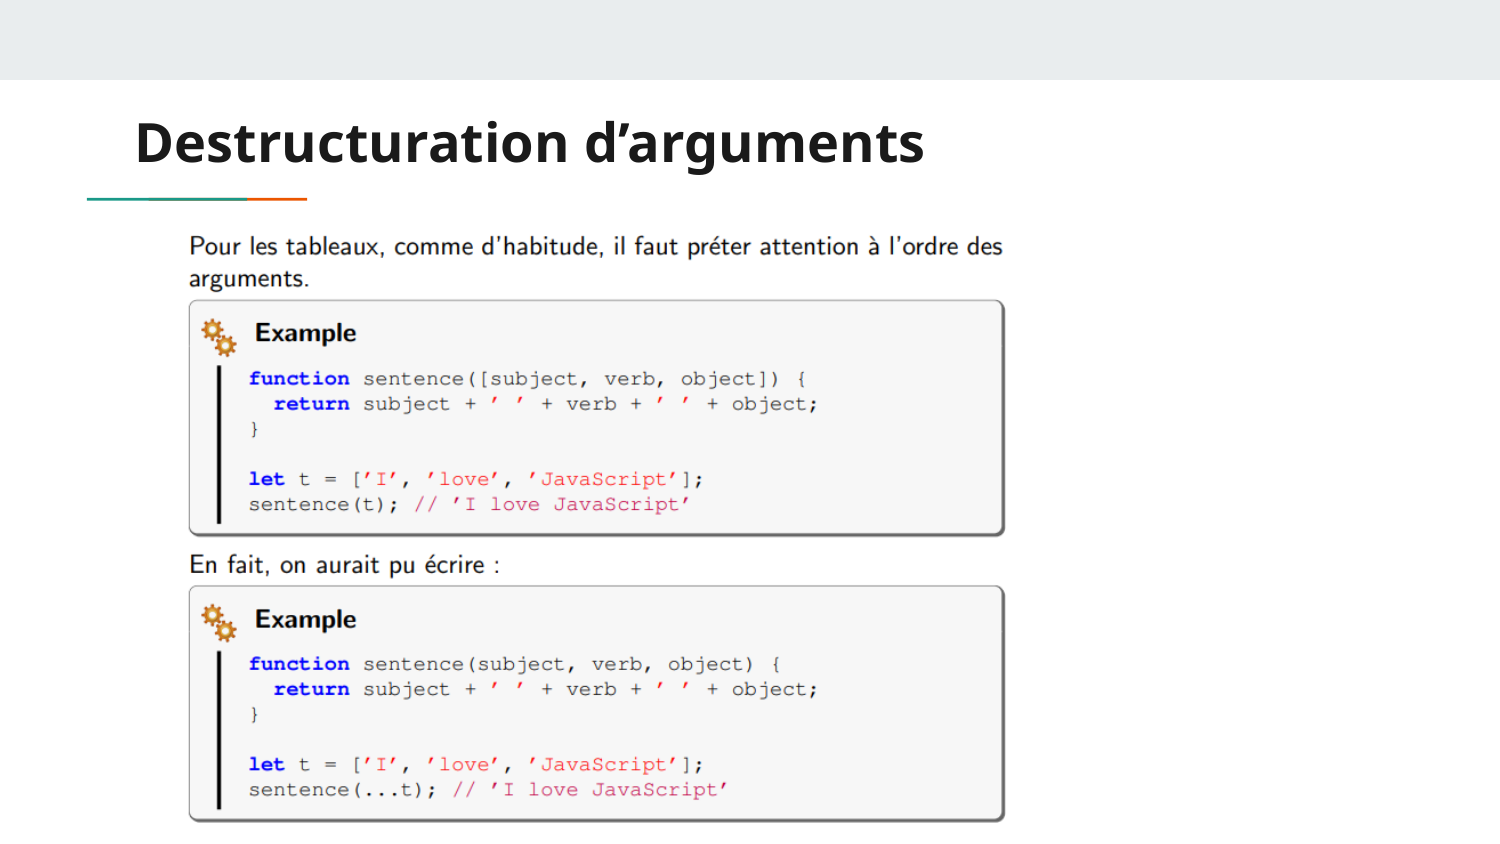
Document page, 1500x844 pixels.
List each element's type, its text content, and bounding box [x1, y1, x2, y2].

title Destructuration d’arguments [119, 92, 1381, 181]
picture [174, 217, 1022, 832]
